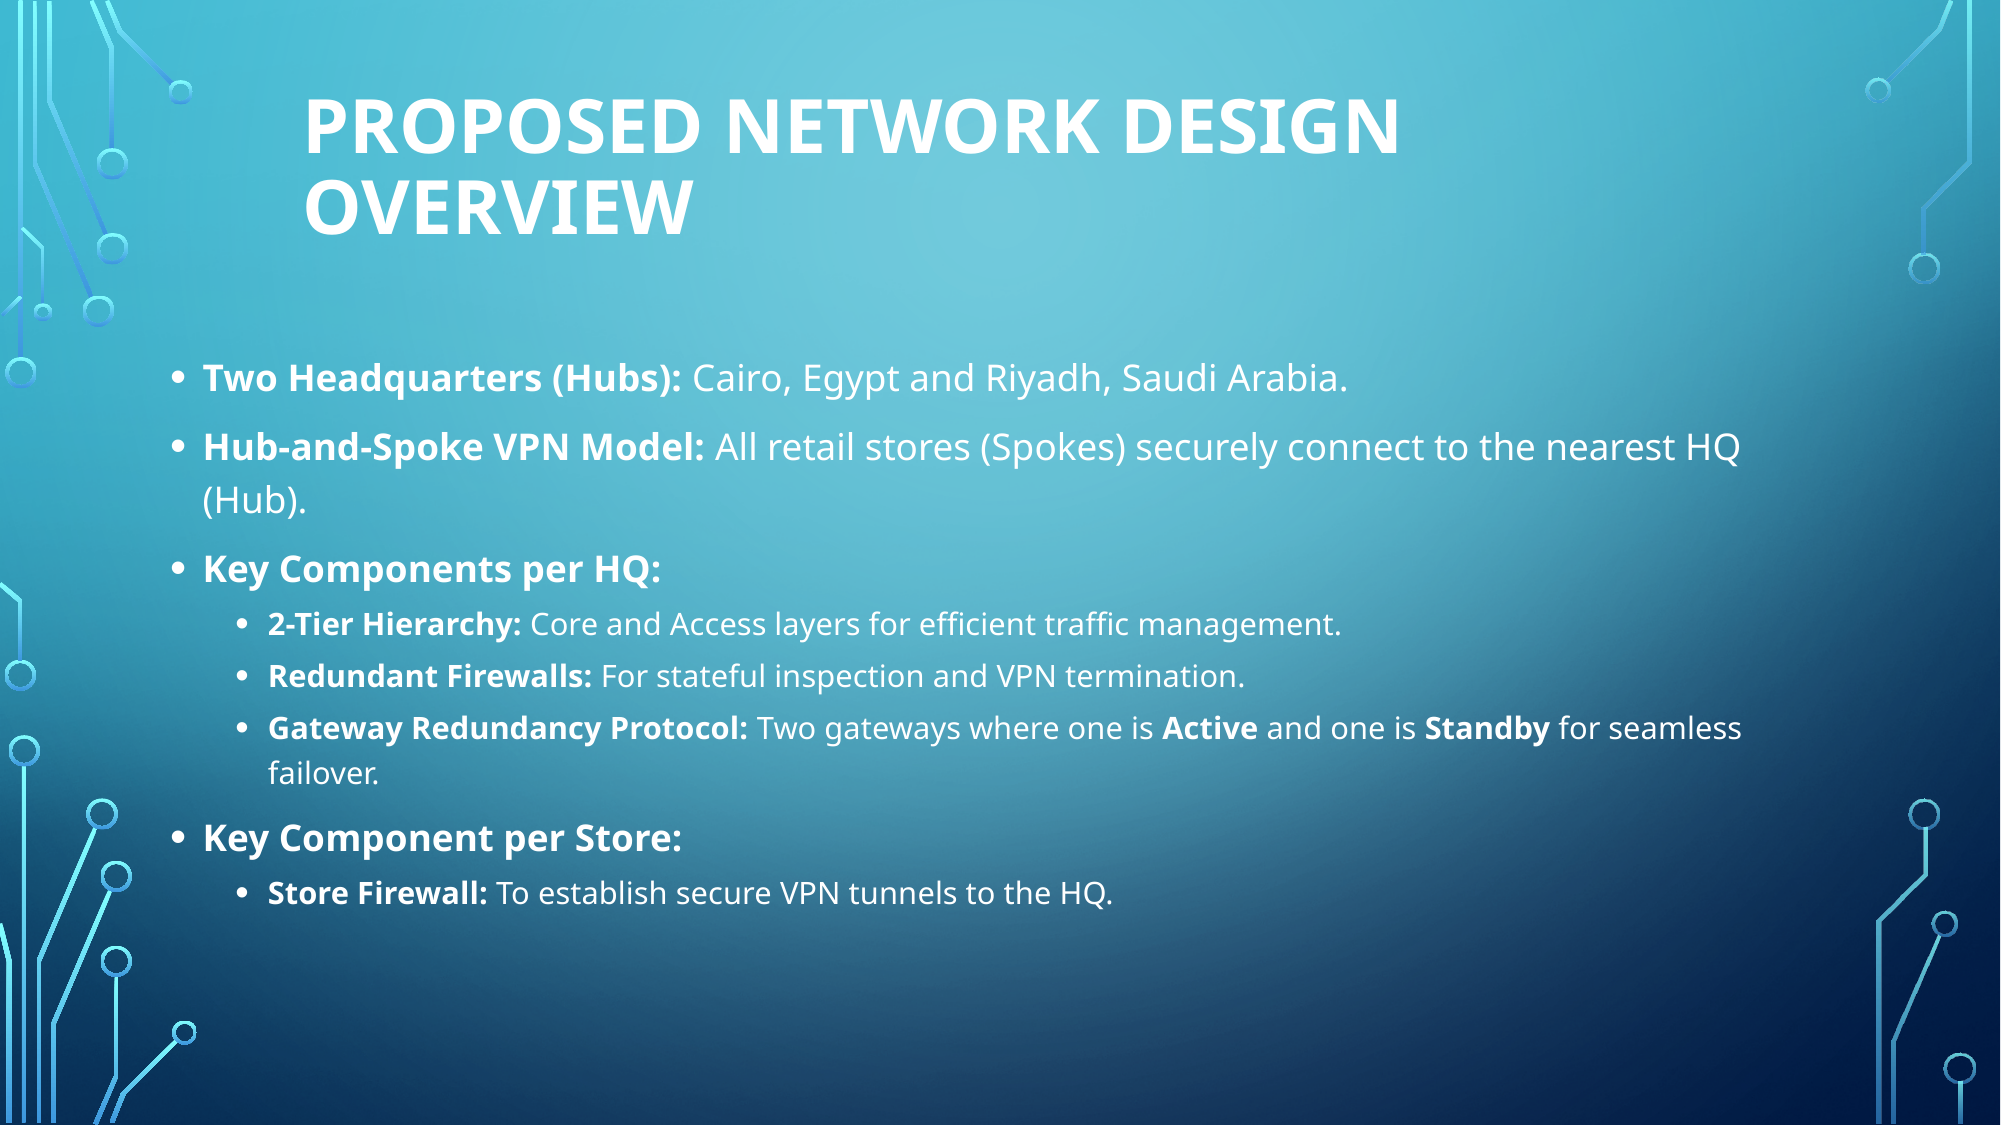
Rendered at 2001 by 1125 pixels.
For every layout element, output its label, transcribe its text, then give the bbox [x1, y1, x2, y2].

list Two Headquarters (Hubs): Cairo, Egypt and Riyadh, Saudi Arabia. Hub-and-Spoke VPN Model: All retail stores (Spokes) securely connect to the nearest HQ (Hub). Key Components per HQ: 2-Tier Hierarchy: Core and Access layers for efficient traffic management. Redundant Firewalls: For stateful inspection and VPN termination. Gateway Redundancy Protocol: Two gateways where one is Active and one is Standby for seamless failover. Key Component per Store: Store Firewall: To establish secure VPN tunnels to the HQ. [155, 338, 1845, 920]
title Proposed Network Design Overview [287, 49, 1713, 292]
